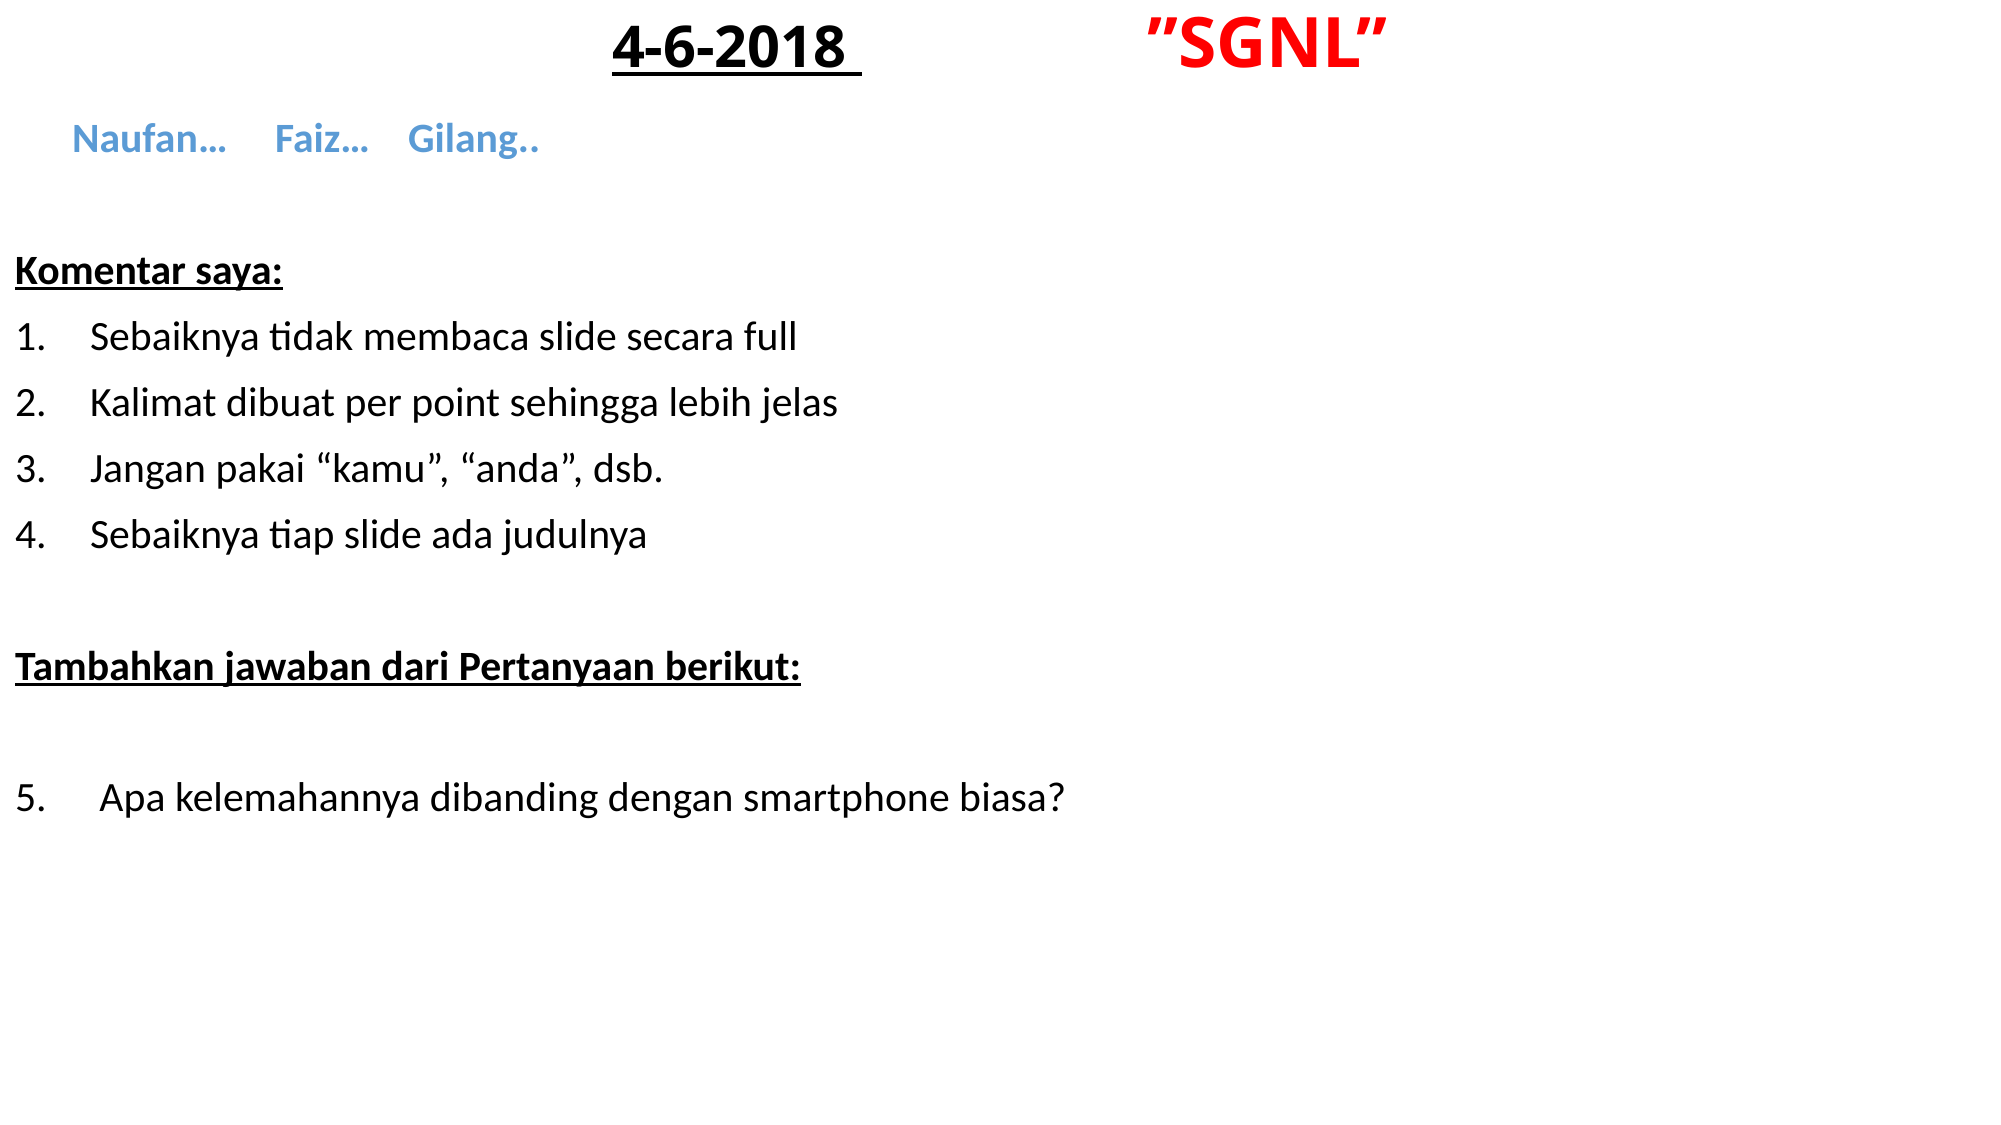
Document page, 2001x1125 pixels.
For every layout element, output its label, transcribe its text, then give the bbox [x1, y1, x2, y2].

list Naufan… Faiz… Gilang.. Komentar saya: Sebaiknya tidak membaca slide secara full Kalimat dibuat per point sehingga lebih jelas Jangan pakai “kamu”, “anda”, dsb. Sebaiknya tiap slide ada judulnya Tambahkan jawaban dari Pertanyaan berikut: Apa kelemahannya dibanding dengan smartphone biasa? [0, 109, 2000, 1125]
title 4-6-2018 ”SGNL” [137, 0, 1863, 91]
